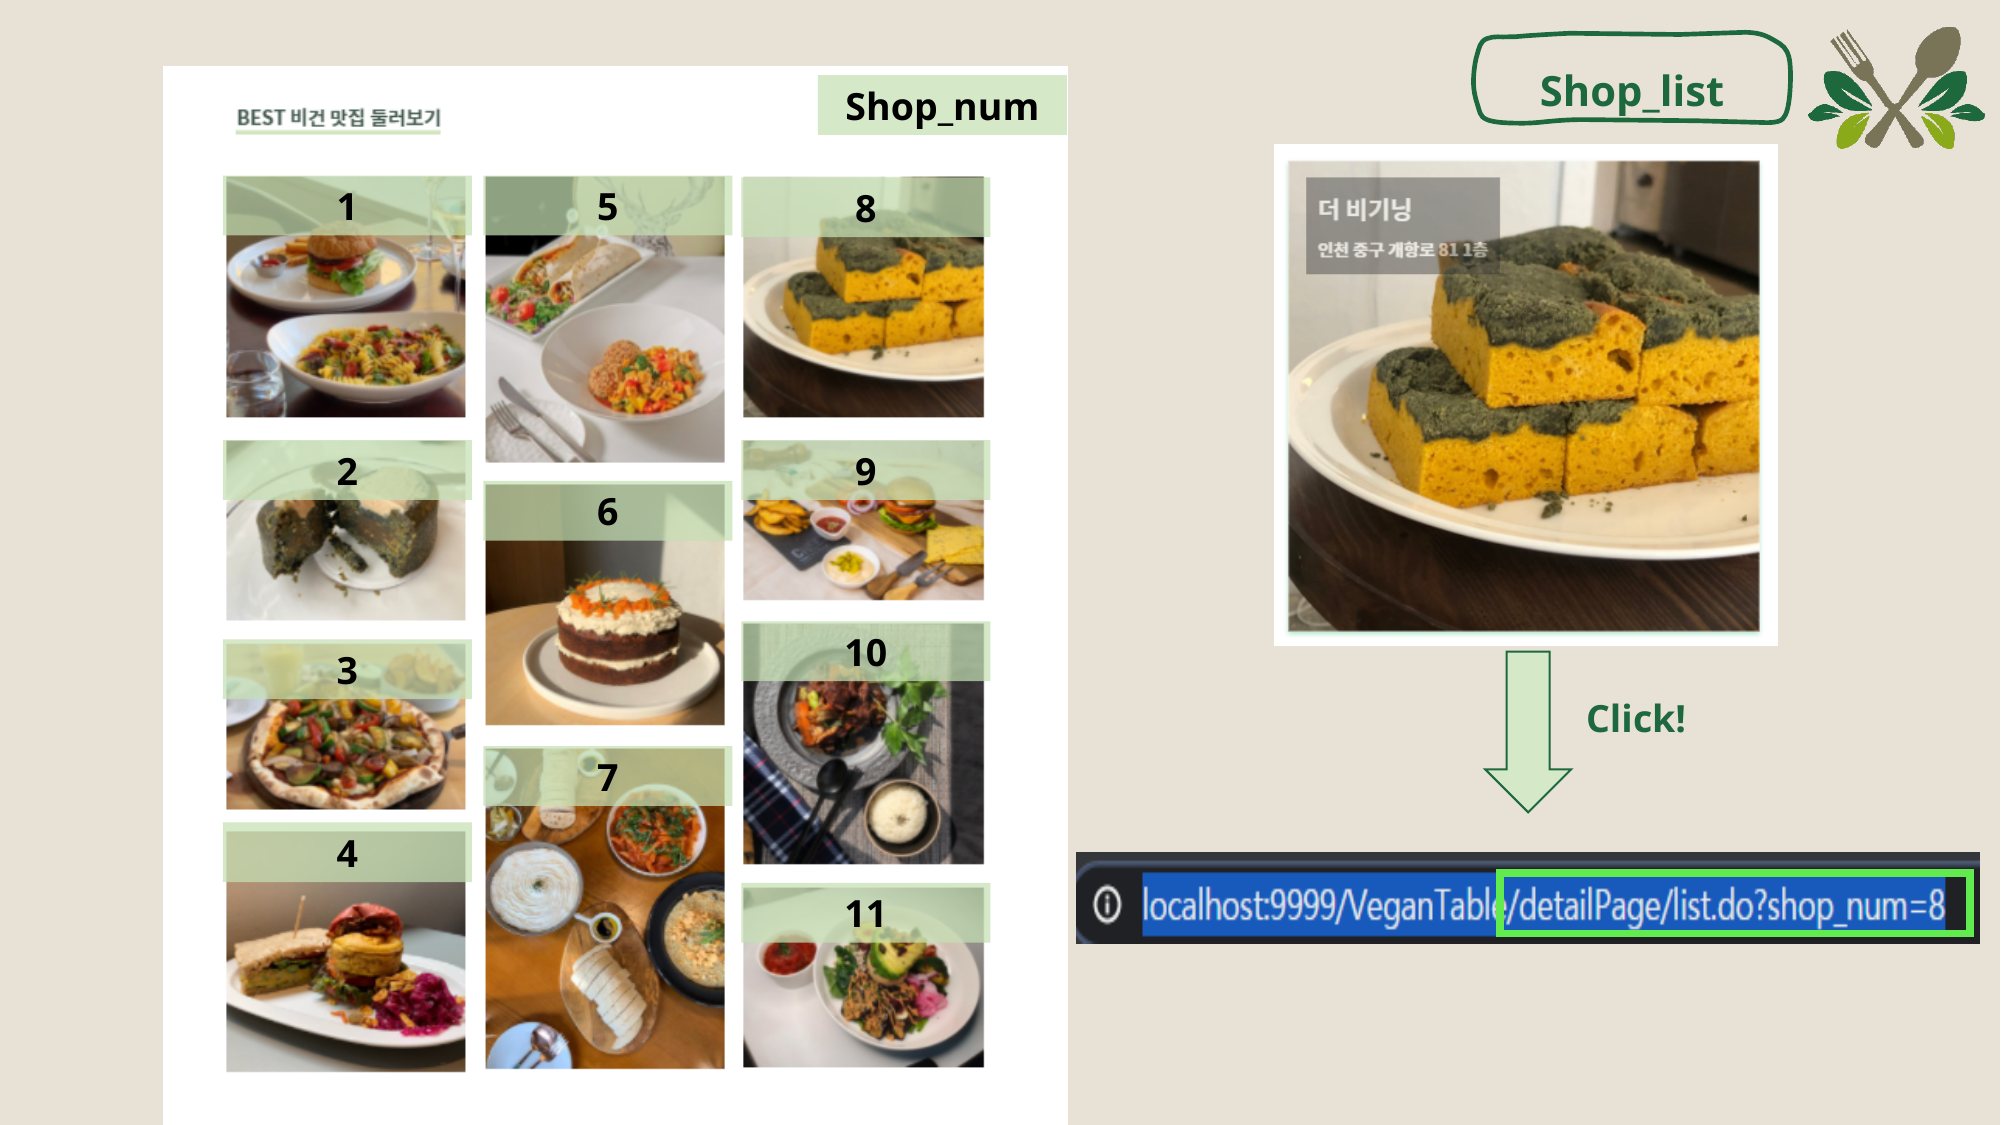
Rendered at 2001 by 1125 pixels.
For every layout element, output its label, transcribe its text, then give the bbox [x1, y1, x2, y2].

picture [1274, 144, 1778, 646]
picture [163, 66, 1068, 1125]
picture [1076, 852, 1980, 944]
text_box [1482, 650, 1574, 814]
picture [1808, 0, 1985, 176]
text_box Click! [1571, 687, 1718, 748]
text_box Shop_list [1472, 31, 1792, 125]
